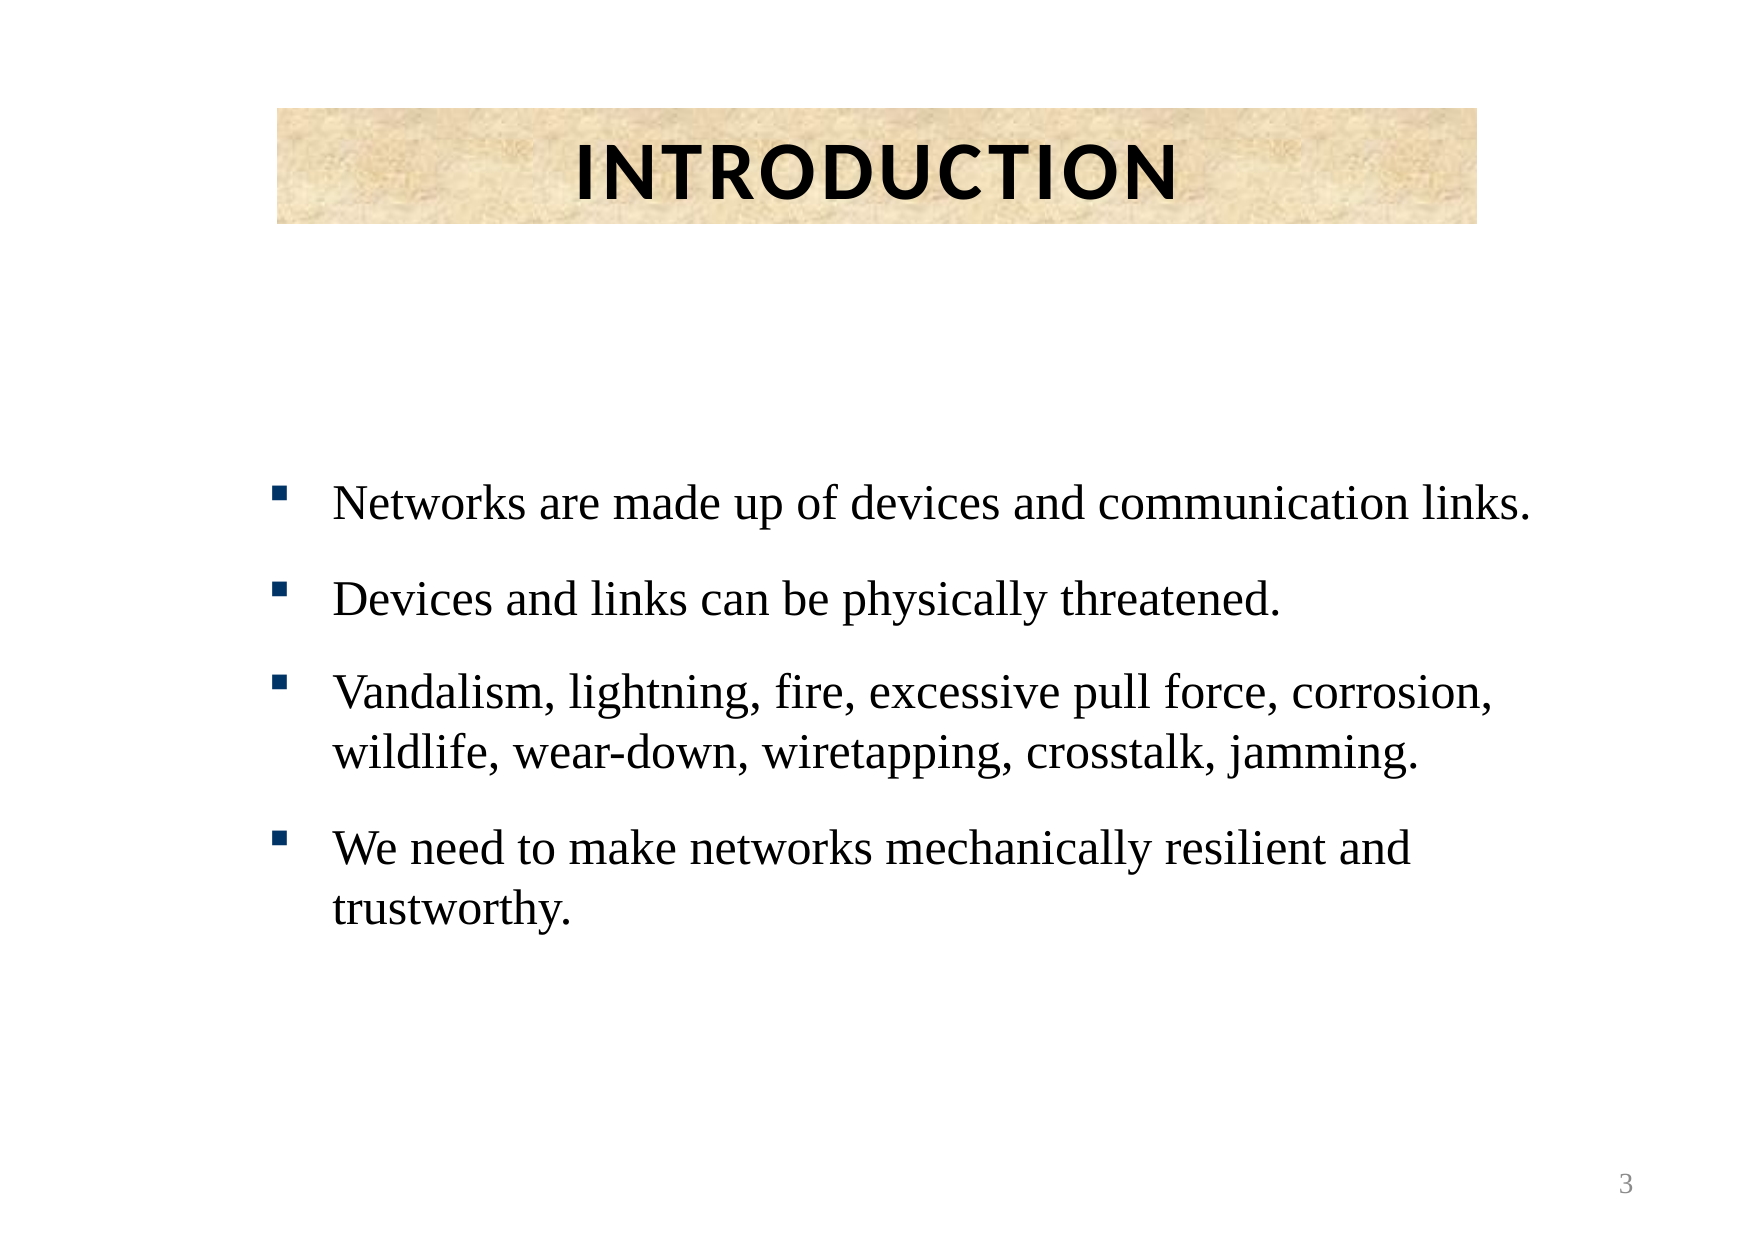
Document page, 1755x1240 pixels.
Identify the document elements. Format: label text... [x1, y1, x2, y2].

text_box INTRODUCTION [277, 108, 1477, 224]
text_box Networks are made up of devices and communication links. Devices and links can be physically threatened. Vandalism, lightning, fire, excessive pull force, corrosion, wildlife, wear-down, wiretapping, crosstalk, jamming. We need to make networks mechanically resilient and trustworthy. [268, 469, 1595, 935]
slide_number 3 [1238, 822, 1634, 1240]
